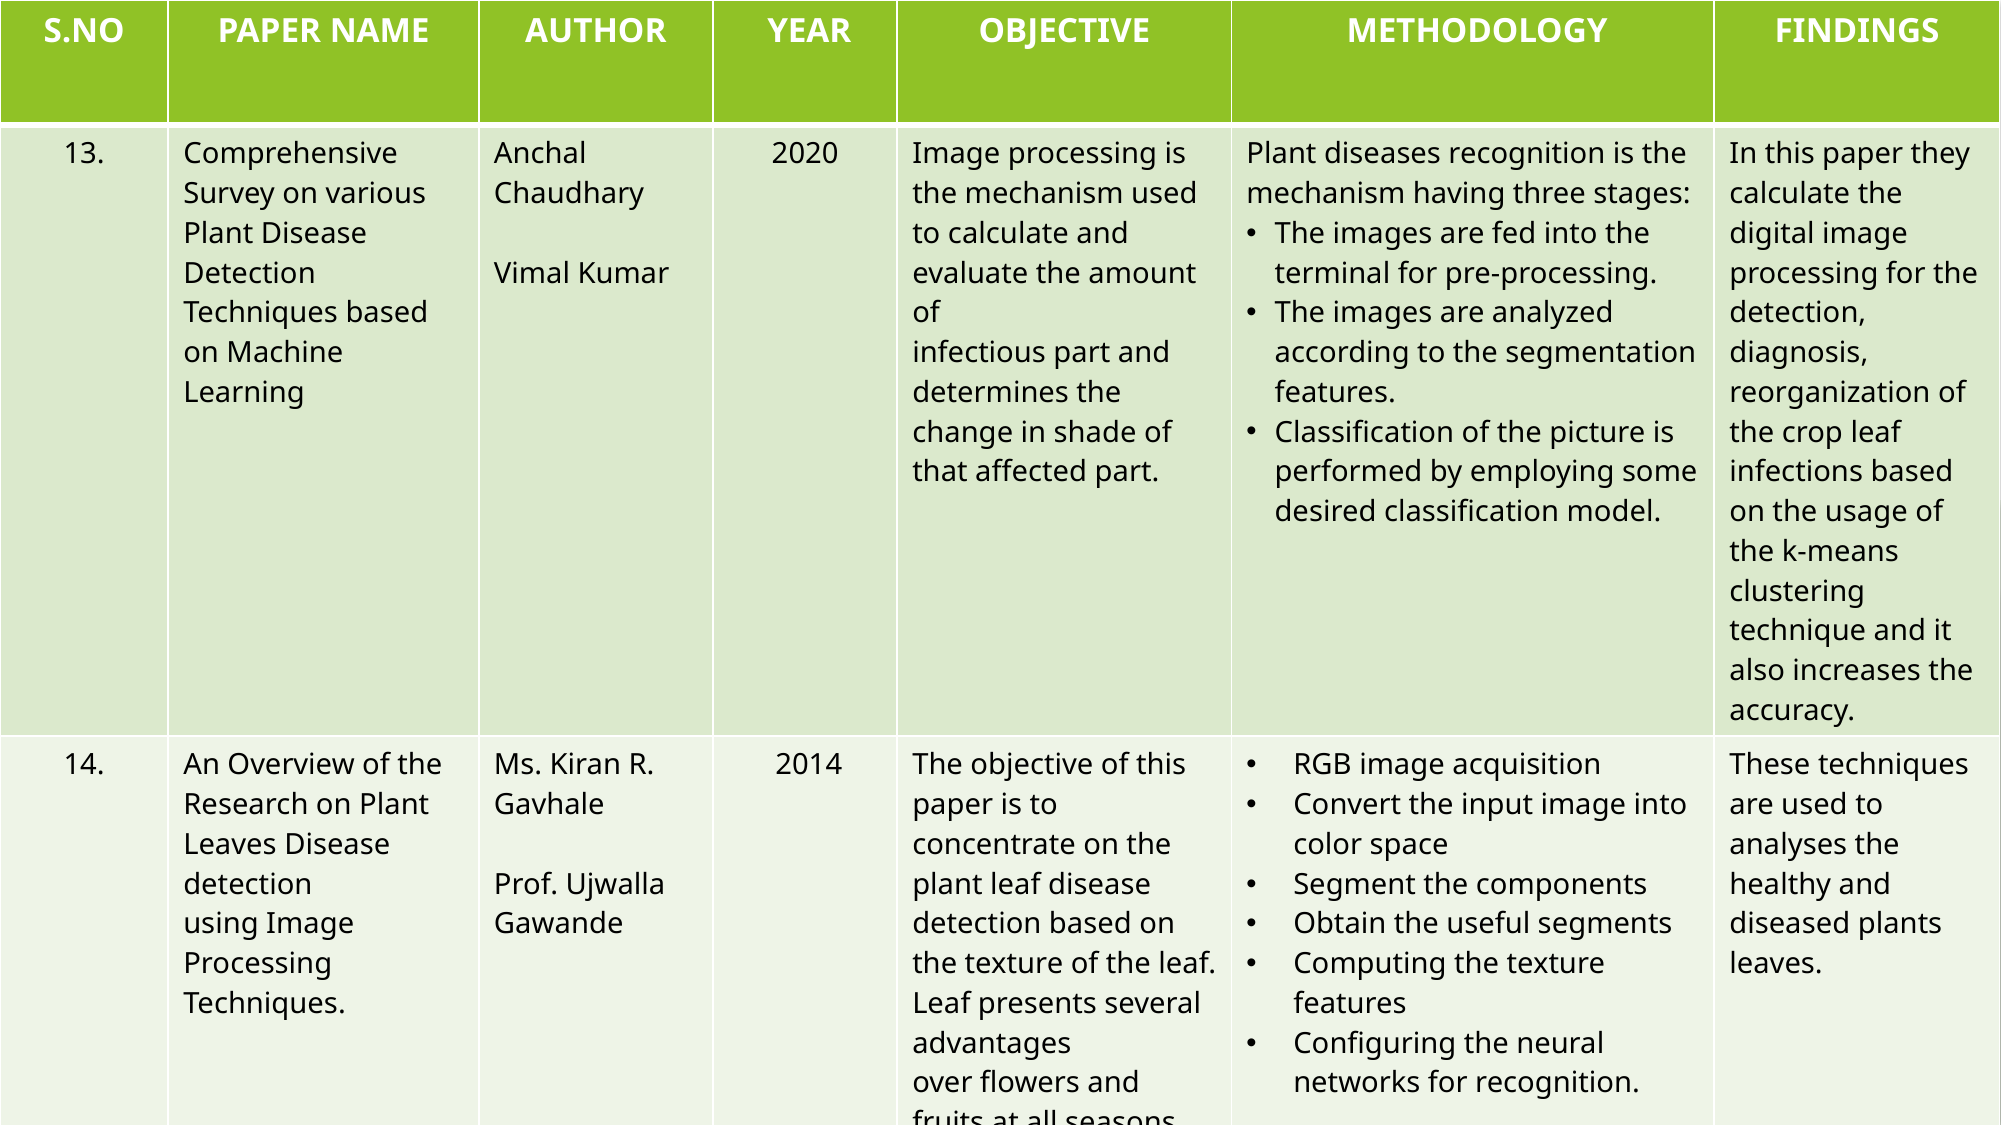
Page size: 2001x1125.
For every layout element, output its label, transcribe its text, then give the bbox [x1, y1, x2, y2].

table_cell 2014 [714, 737, 896, 1125]
table_cell The objective of this paper is to concentrate on the plant leaf disease detection based on the texture of the leaf. Leaf presents several advantages over flowers and fruits at all seasons worldwide. [898, 737, 1231, 1125]
table_cell An Overview of the Research on Plant Leaves Disease detection using Image Processing Techniques. [169, 737, 478, 1125]
table_header AUTHOR [480, 1, 712, 122]
table_cell Anchal Chaudhary Vimal Kumar [480, 128, 712, 735]
table_header METHODOLOGY [1232, 1, 1713, 122]
table_header FINDINGS [1715, 1, 1999, 122]
table_cell 13. [1, 128, 167, 735]
table_cell These techniques are used to analyses the healthy and diseased plants leaves. [1715, 737, 1999, 1125]
table_cell 14. [1, 737, 167, 1125]
table_header S.NO [1, 1, 167, 122]
table_header OBJECTIVE [898, 1, 1231, 122]
table_cell Comprehensive Survey on various Plant Disease Detection Techniques based on Machine Learning [169, 128, 478, 735]
table_cell Ms. Kiran R. Gavhale Prof. Ujwalla Gawande [480, 737, 712, 1125]
table_cell In this paper they calculate the digital image processing for the detection, diagnosis, reorganization of the crop leaf infections based on the usage of the k-means clustering technique and it also increases the accuracy. [1715, 128, 1999, 735]
table_cell Plant diseases recognition is the mechanism having three stages: The images are fed into the terminal for pre-processing. The images are analyzed according to the segmentation features. Classification of the picture is performed by employing some desired classification model. [1232, 128, 1713, 735]
table_header PAPER NAME [169, 1, 478, 122]
table_cell RGB image acquisition Convert the input image into color space Segment the components Obtain the useful segments Computing the texture features Configuring the neural networks for recognition. [1232, 737, 1713, 1125]
table_header YEAR [714, 1, 896, 122]
table_cell Image processing is the mechanism used to calculate and evaluate the amount of infectious part and determines the change in shade of that affected part. [898, 128, 1231, 735]
table_cell 2020 [714, 128, 896, 735]
